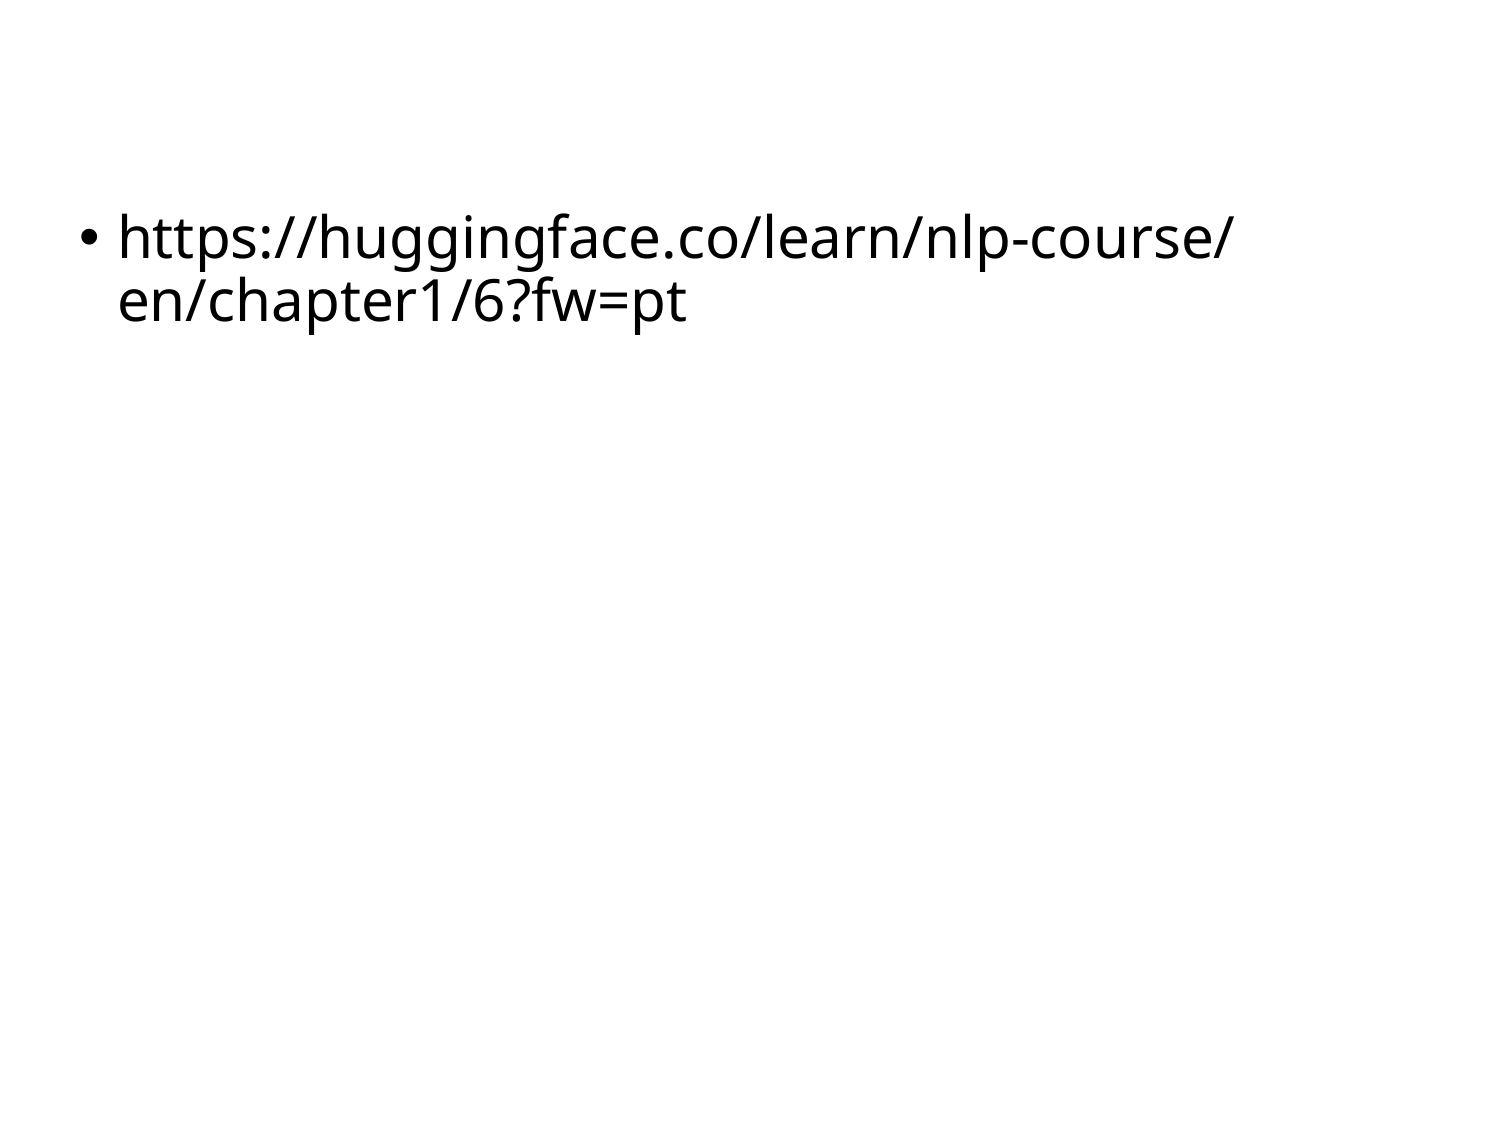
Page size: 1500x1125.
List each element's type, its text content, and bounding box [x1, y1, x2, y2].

list https://huggingface.co/learn/nlp-course/en/chapter1/6?fw=pt [64, 200, 1359, 915]
